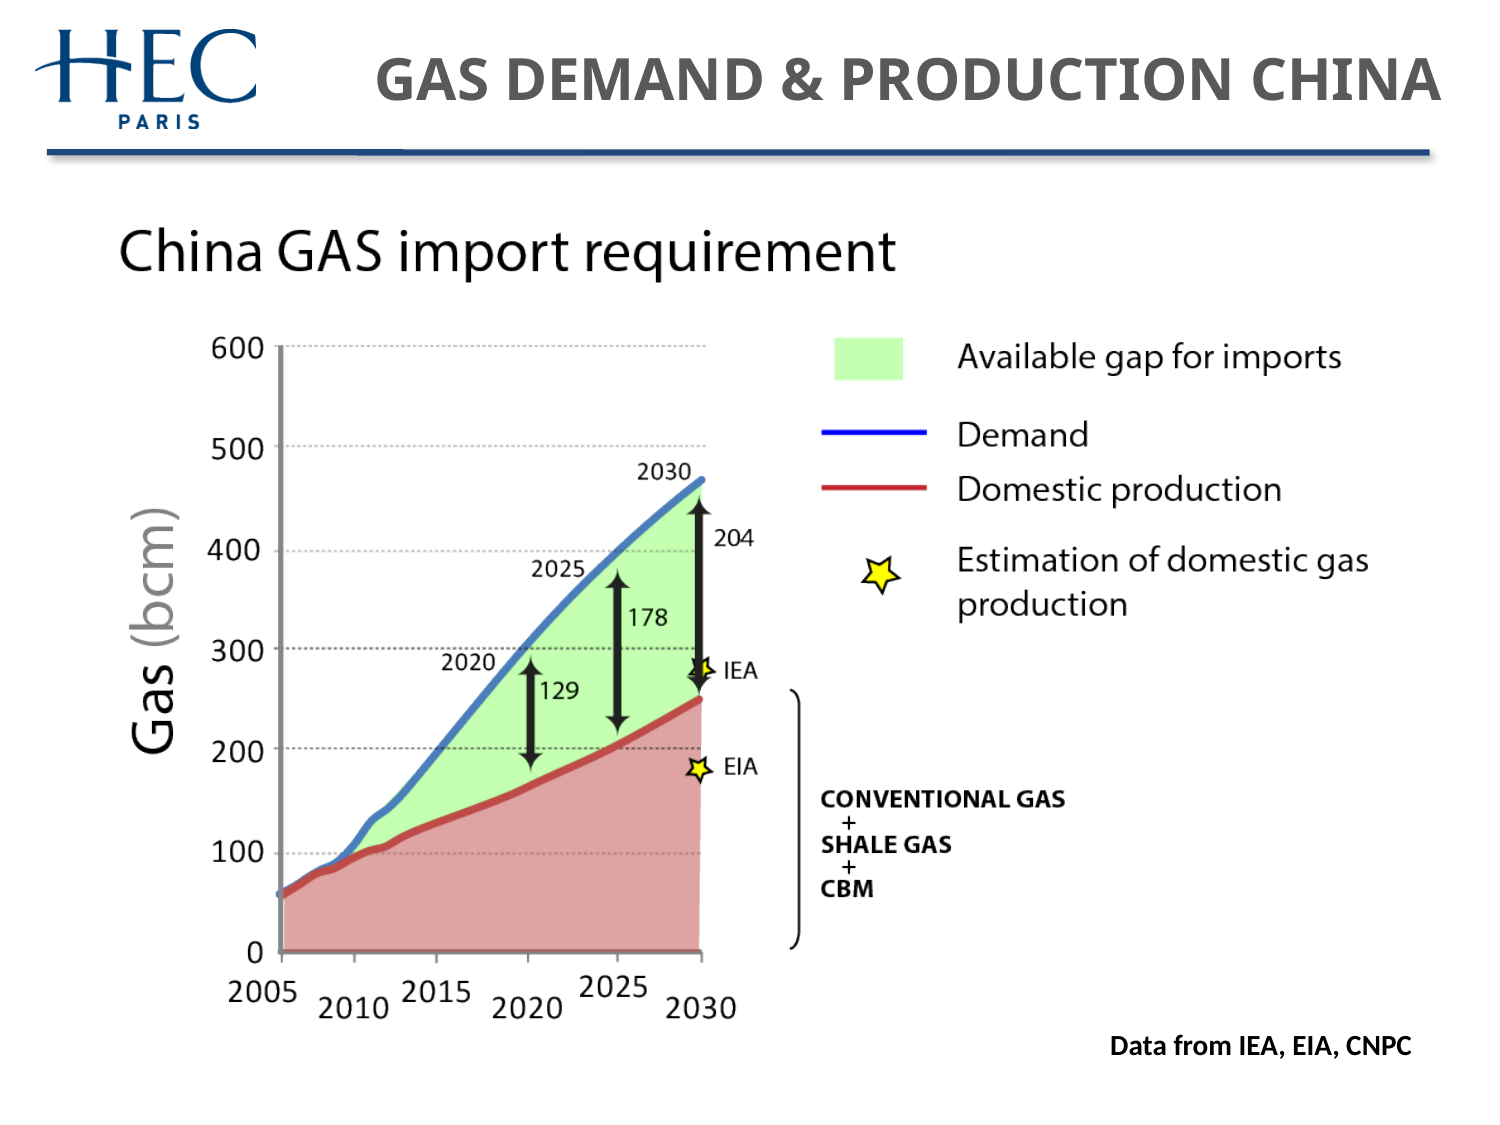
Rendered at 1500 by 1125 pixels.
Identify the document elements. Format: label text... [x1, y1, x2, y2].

picture [119, 221, 1377, 1031]
text_box Data from IEA, EIA, CNPC [1095, 1018, 1443, 1069]
picture [34, 29, 256, 130]
text_box GAS DEMAND & PRODUCTION CHINA [260, 35, 1500, 120]
